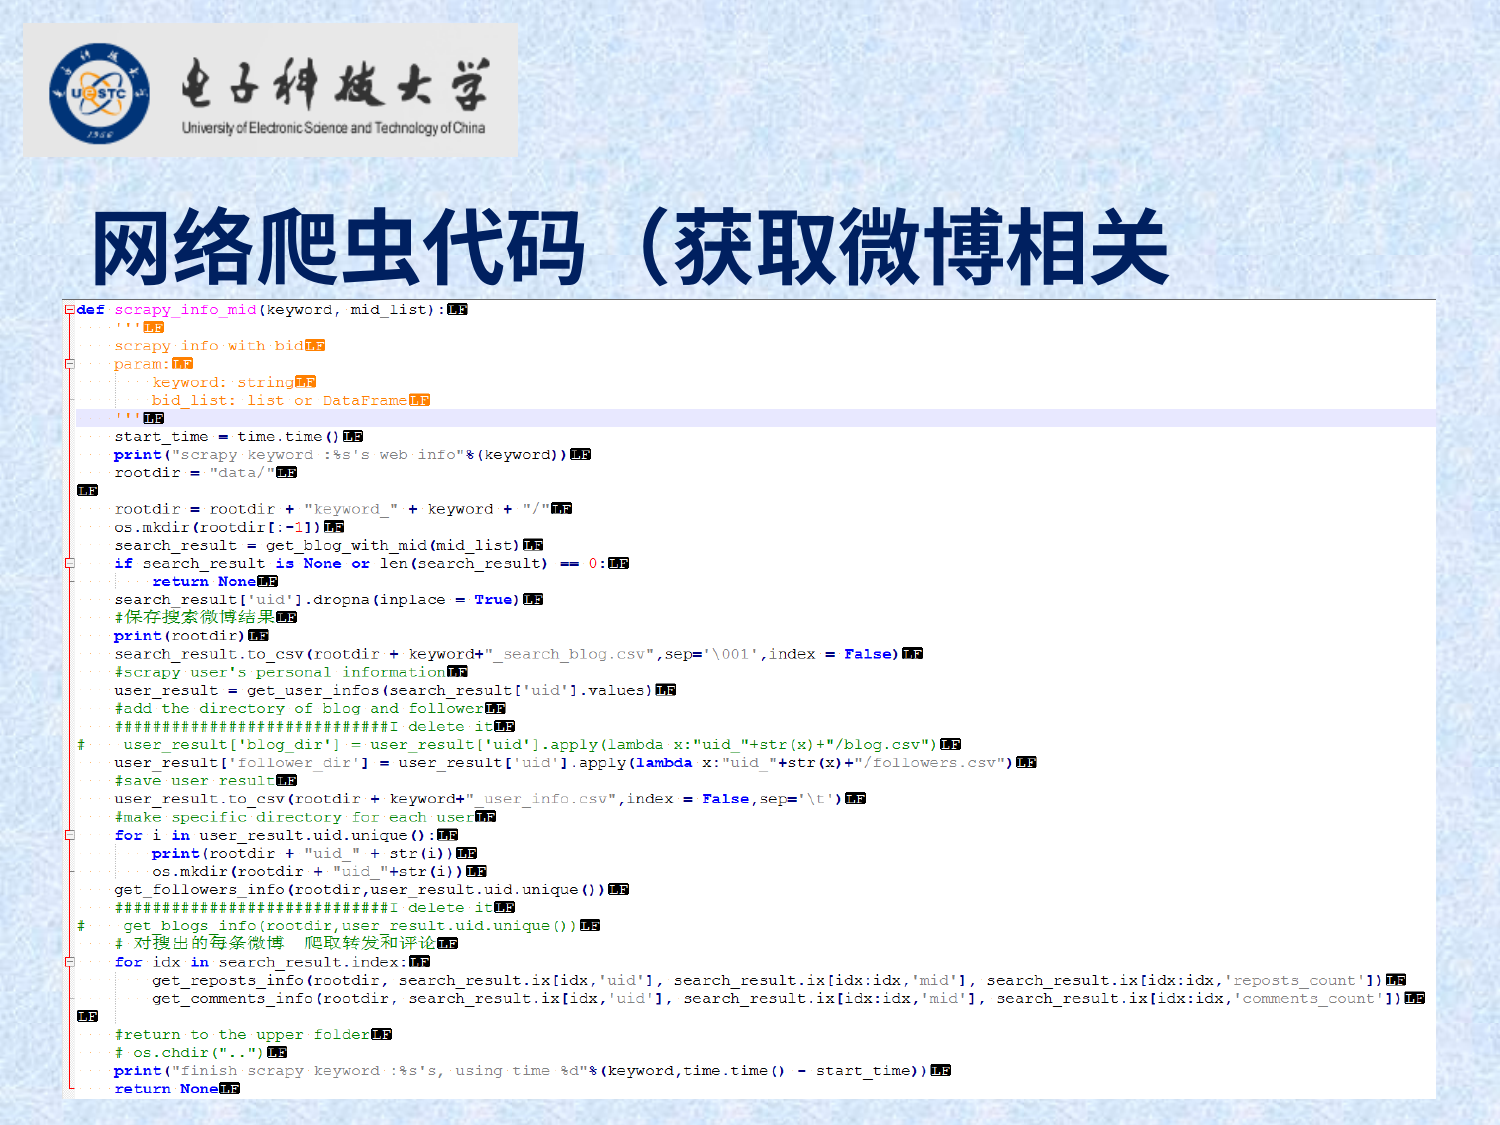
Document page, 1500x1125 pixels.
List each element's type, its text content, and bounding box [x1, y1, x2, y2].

title 网络爬虫代码（获取微博相关URL） [75, 187, 1388, 298]
picture [0, 0, 1500, 1125]
